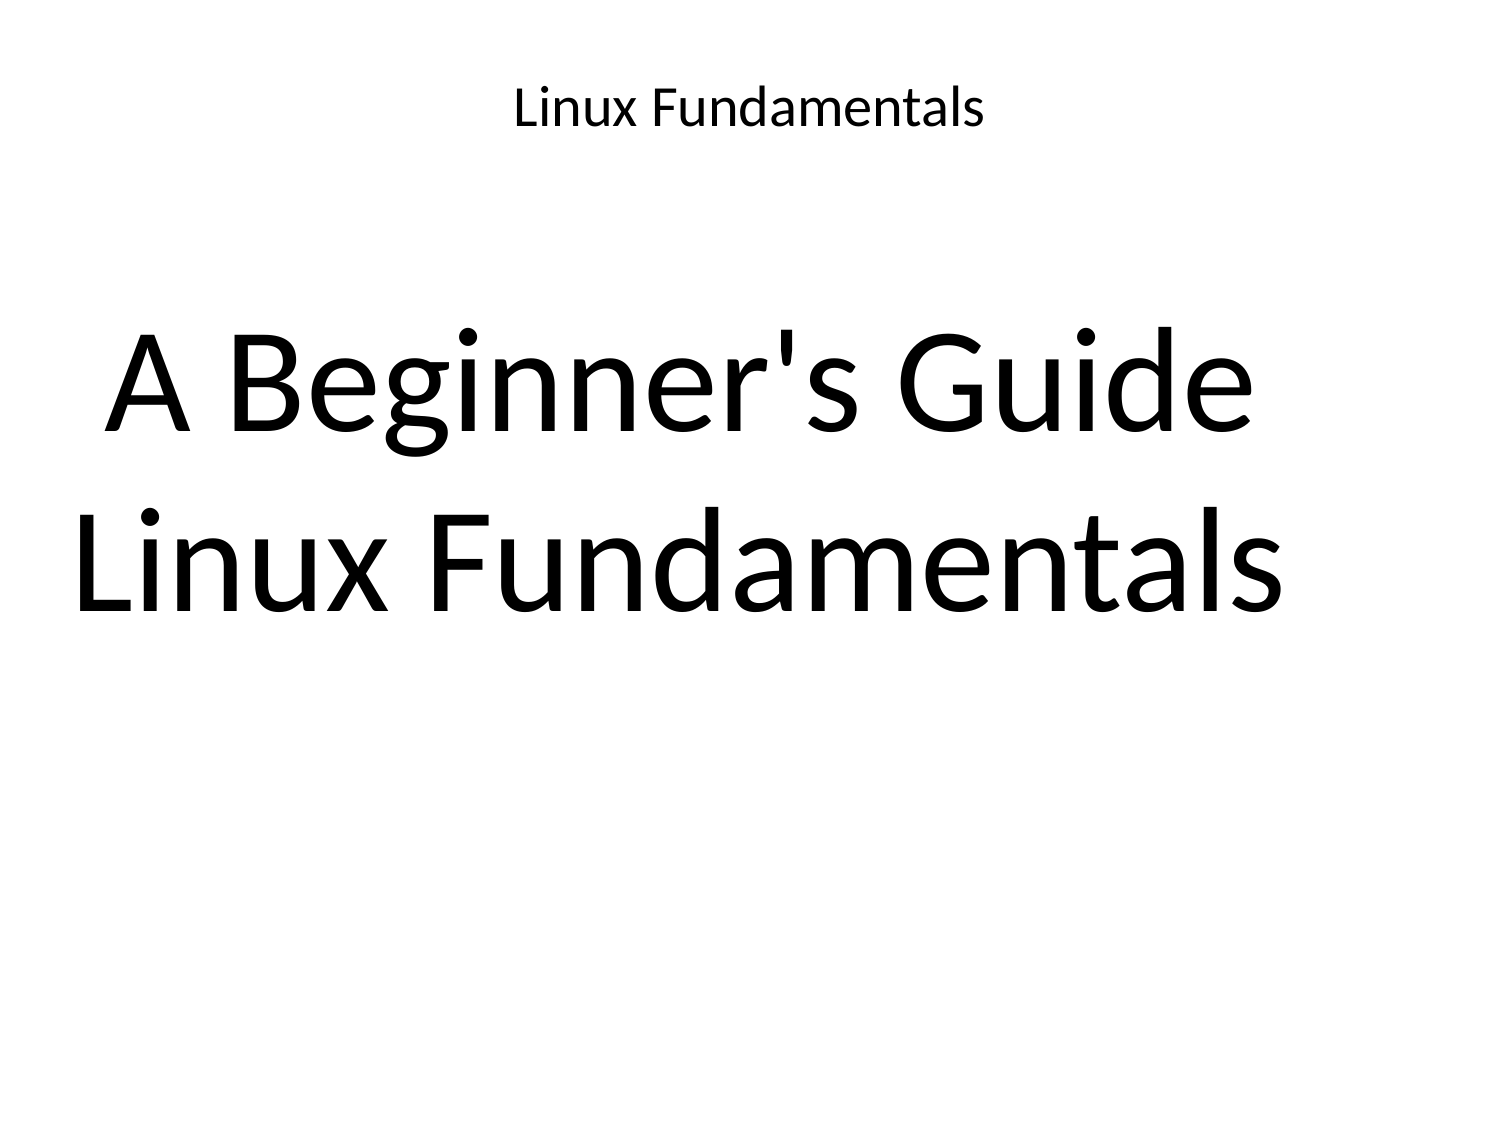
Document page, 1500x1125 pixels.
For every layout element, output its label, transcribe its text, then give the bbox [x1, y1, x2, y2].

title Linux Fundamentals [75, 45, 1425, 233]
list A Beginner's Guide Linux Fundamentals [70, 281, 1420, 1024]
